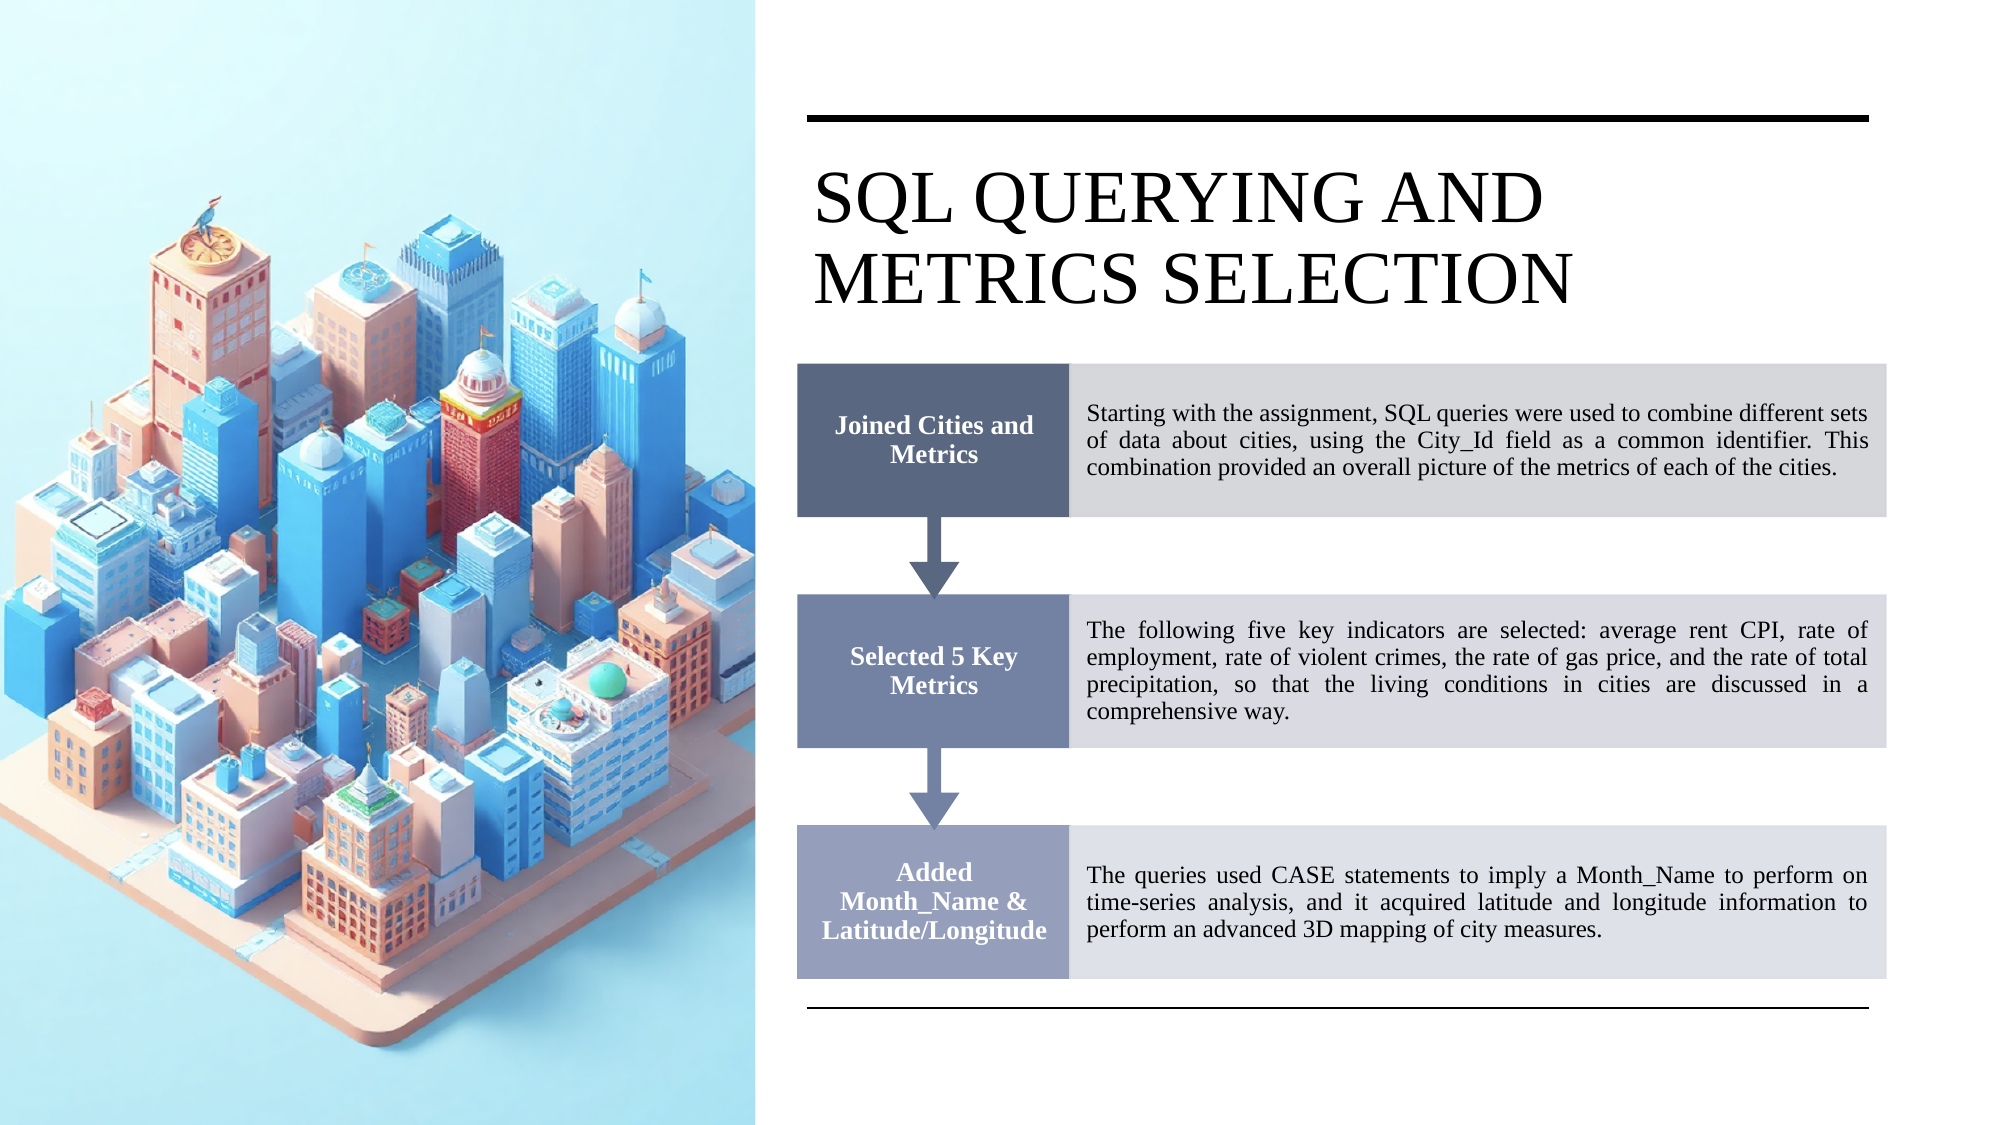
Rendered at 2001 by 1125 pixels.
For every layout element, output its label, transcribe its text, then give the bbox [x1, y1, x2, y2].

text_box [756, 0, 2000, 1125]
picture [0, 0, 756, 1125]
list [798, 364, 1886, 978]
title SQL Querying and metrics selection [798, 149, 1886, 363]
